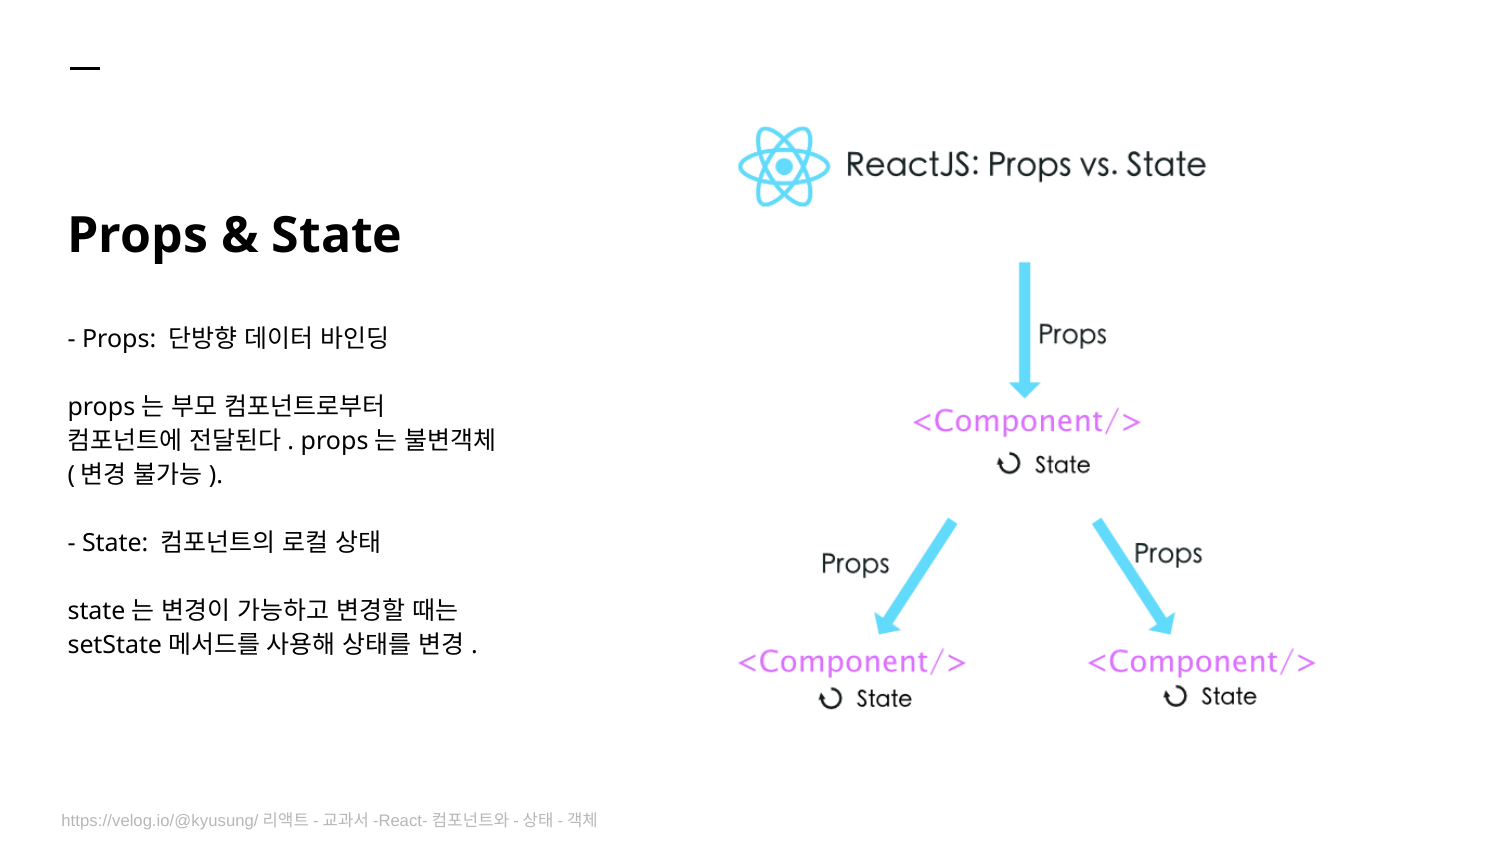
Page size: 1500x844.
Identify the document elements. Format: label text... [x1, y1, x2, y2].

text_box https://velog.io/@kyusung/리액트-교과서-React-컴포넌트와-상태-객체 [46, 794, 1480, 844]
picture [718, 112, 1338, 732]
list - Props: 단방향 데이터 바인딩 props는 부모 컴포넌트로부터 컴포넌트에 전달된다. props는 불변객체 (변경 불가능). - State: 컴포넌트의 로컬 상태 state는 변경이 가능하고 변경할 때는 setState메서드를 사용해 상태를 변경. [52, 302, 514, 764]
title Props & State [52, 153, 514, 278]
